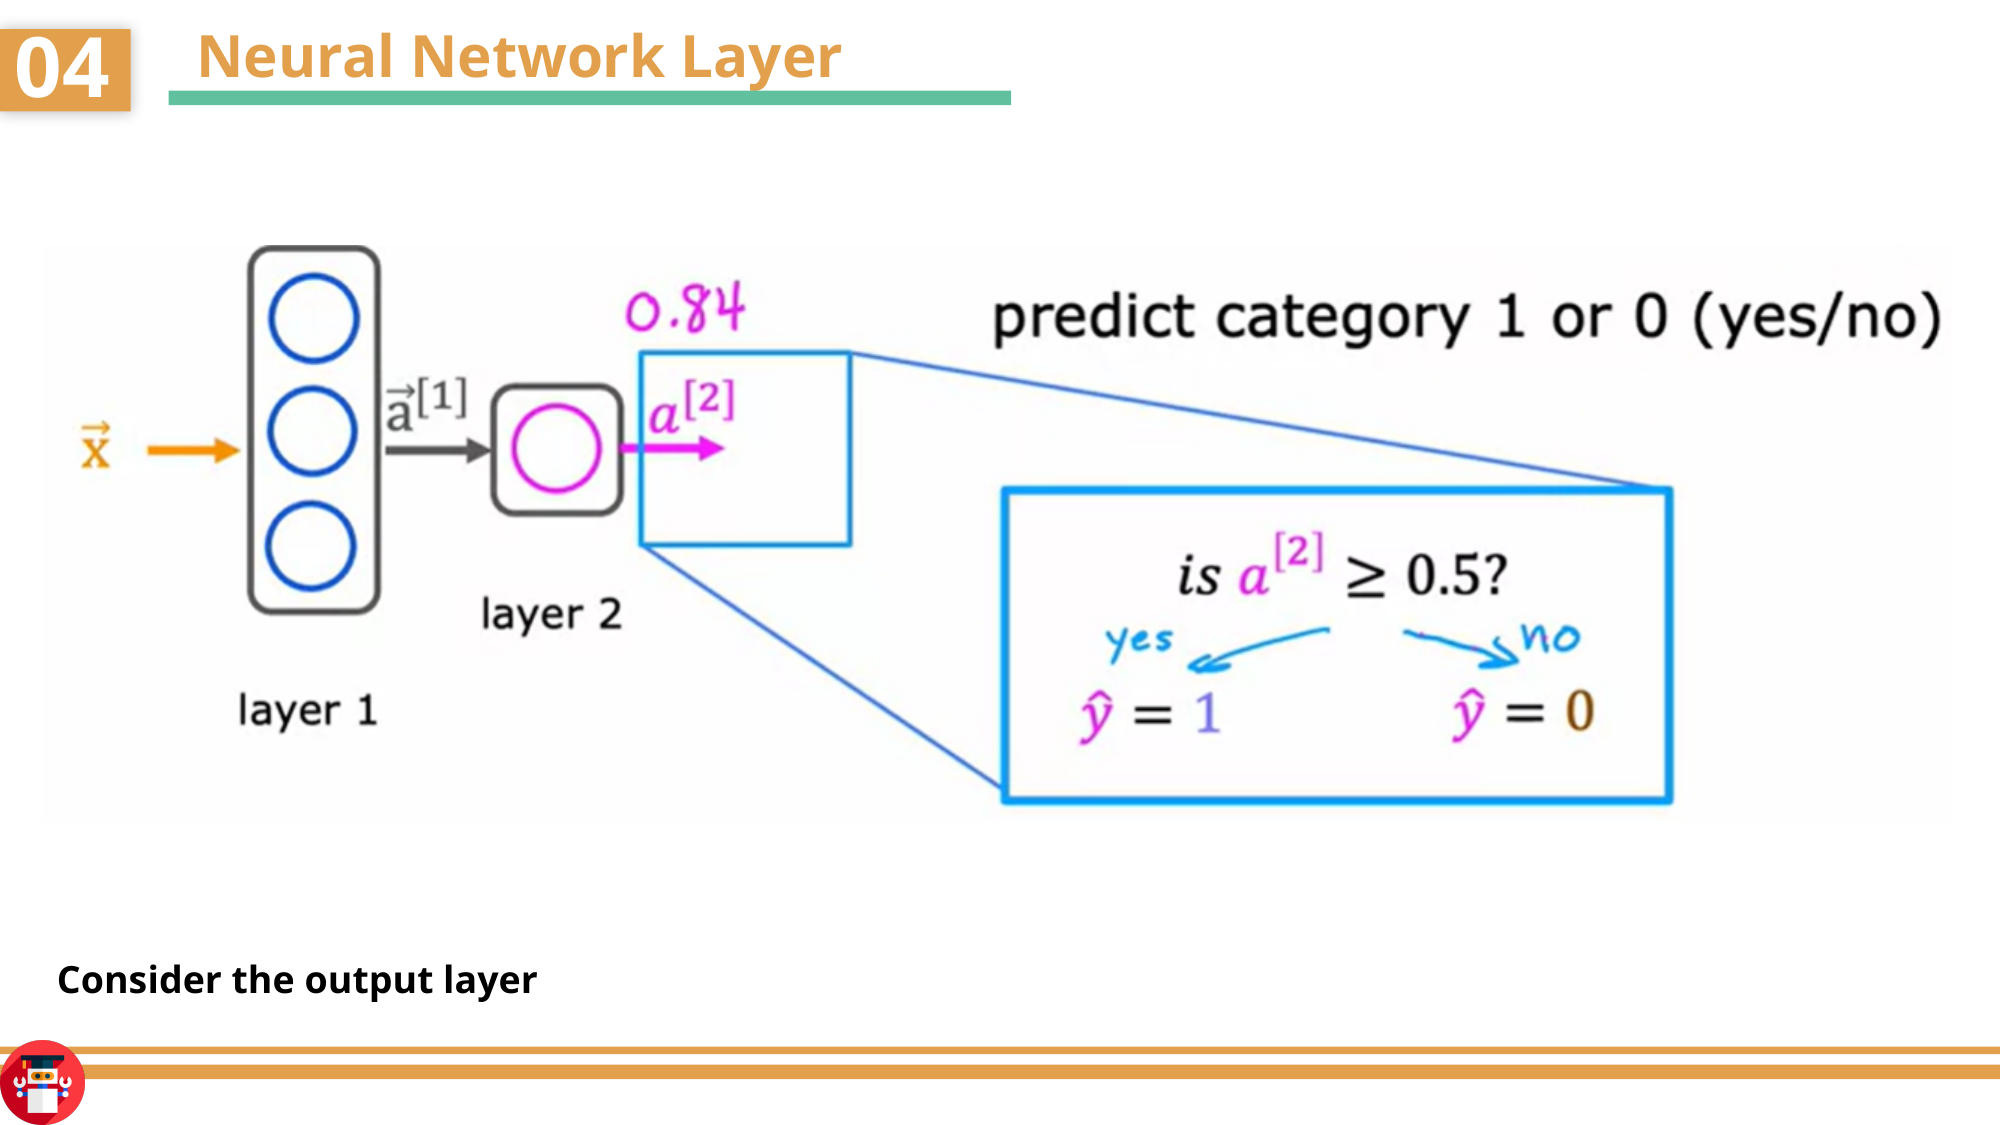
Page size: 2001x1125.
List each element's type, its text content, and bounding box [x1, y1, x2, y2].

picture [0, 1040, 85, 1125]
text_box Consider the output layer [42, 948, 557, 1009]
text_box [168, 89, 1012, 106]
picture [43, 245, 1954, 823]
list Neural Network Layer [182, 0, 1652, 118]
list 04 [0, 29, 131, 112]
